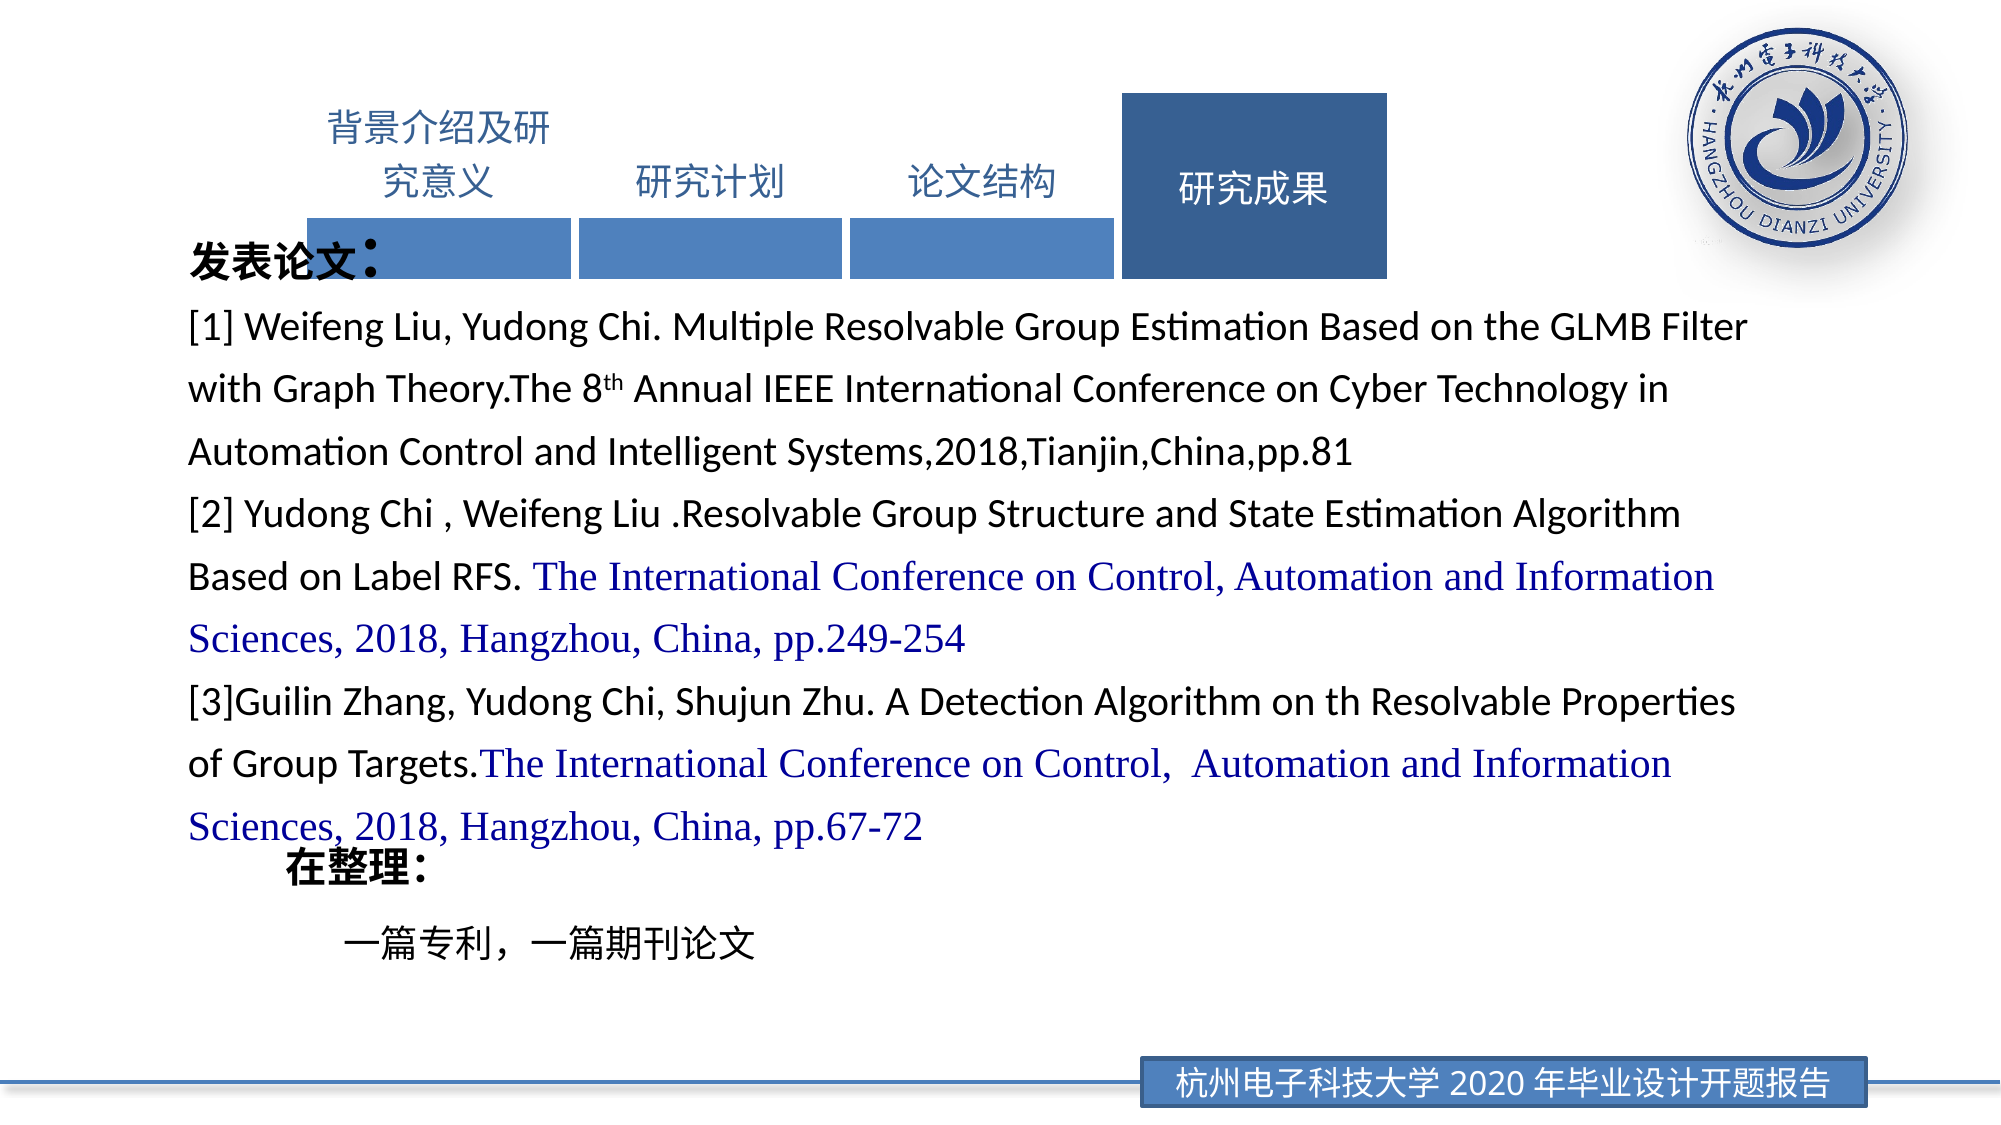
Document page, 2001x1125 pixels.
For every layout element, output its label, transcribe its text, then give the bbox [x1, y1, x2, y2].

table_header 研究计划 [579, 93, 842, 209]
table_cell [850, 218, 1114, 278]
table_header 论文结构 [850, 93, 1114, 209]
text_box 发表论文： [174, 211, 430, 278]
table_cell [430, 218, 571, 278]
picture [1679, 19, 1916, 256]
table_header 背景介绍及研究意义 [307, 93, 571, 209]
text_box [1] Weifeng Liu, Yudong Chi. Multiple Resolvable Group Estimation Based on the GLMB Filter with Graph Theory.The 8th Annual IEEE International Conference on Cyber Technology in Automation Control and Intelligent Systems,2018,Tianjin,China,pp.81 [2] Yudong Chi , Weifeng Liu .Resolvable Group Structure and State Estimation Algorithm Based on Label RFS. The International Conference on Control, Automation and Information Sciences, 2018, Hangzhou, China, pp.249-254 [3]Guilin Zhang, Yudong Chi, Shujun Zhu. A Detection Algorithm on th Resolvable Properties of Group Targets.The International Conference on Control, Automation and Information Sciences, 2018, Hangzhou, China, pp.67-72 [173, 278, 1780, 1066]
table_cell [579, 218, 842, 278]
table_header 研究成果 [1122, 93, 1387, 278]
text_box 在整理： [270, 833, 516, 948]
text_box 一篇专利，一篇期刊论文 [328, 912, 771, 973]
